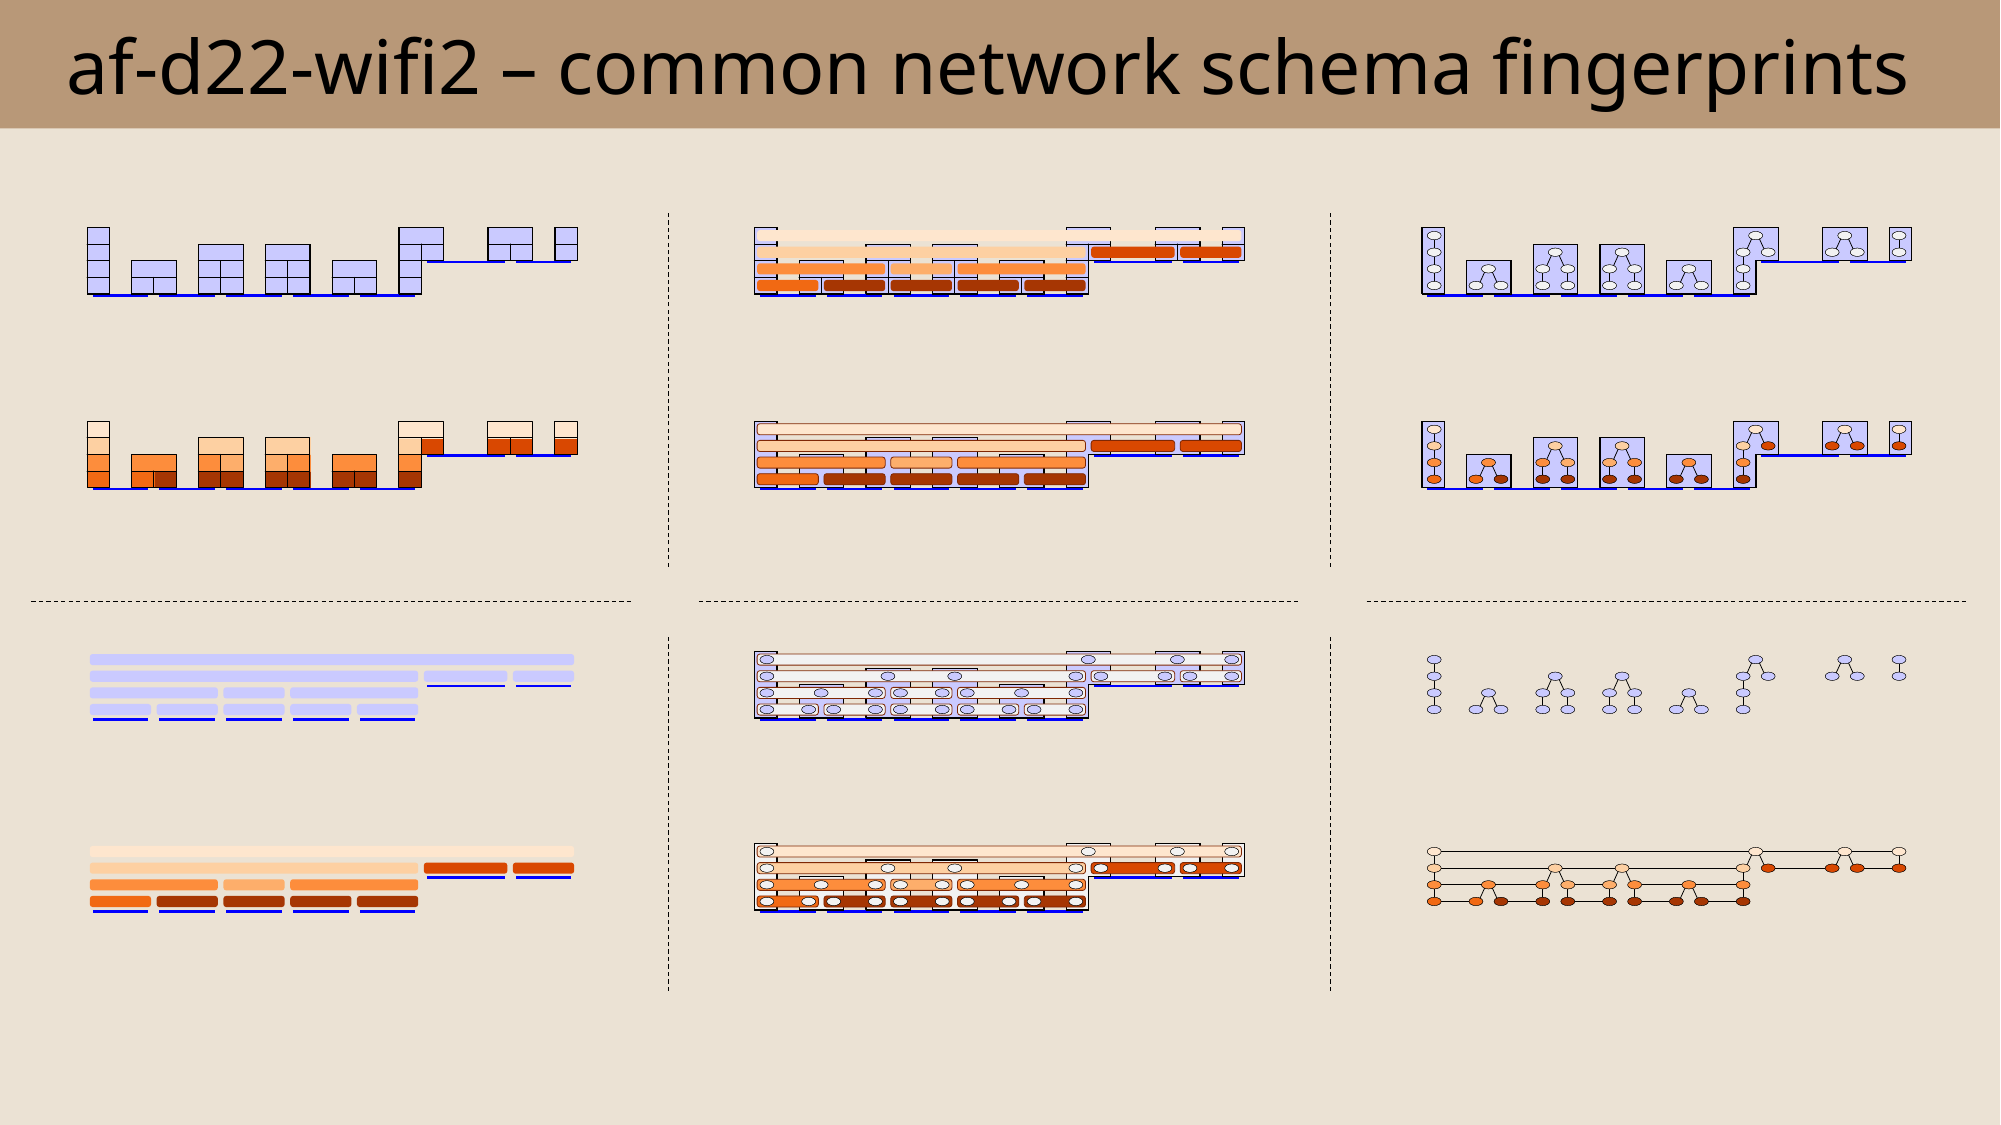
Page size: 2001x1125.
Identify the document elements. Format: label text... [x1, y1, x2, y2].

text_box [698, 840, 1301, 925]
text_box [31, 648, 634, 733]
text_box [1365, 648, 1969, 733]
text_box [31, 224, 634, 309]
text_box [698, 648, 1301, 733]
title af-d22-wifi2 – common network schema fingerprints [0, 0, 2000, 129]
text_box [698, 224, 1301, 309]
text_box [31, 418, 634, 503]
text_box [31, 840, 634, 925]
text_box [1365, 418, 1969, 503]
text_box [698, 418, 1301, 503]
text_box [1365, 840, 1969, 925]
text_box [1365, 224, 1969, 309]
